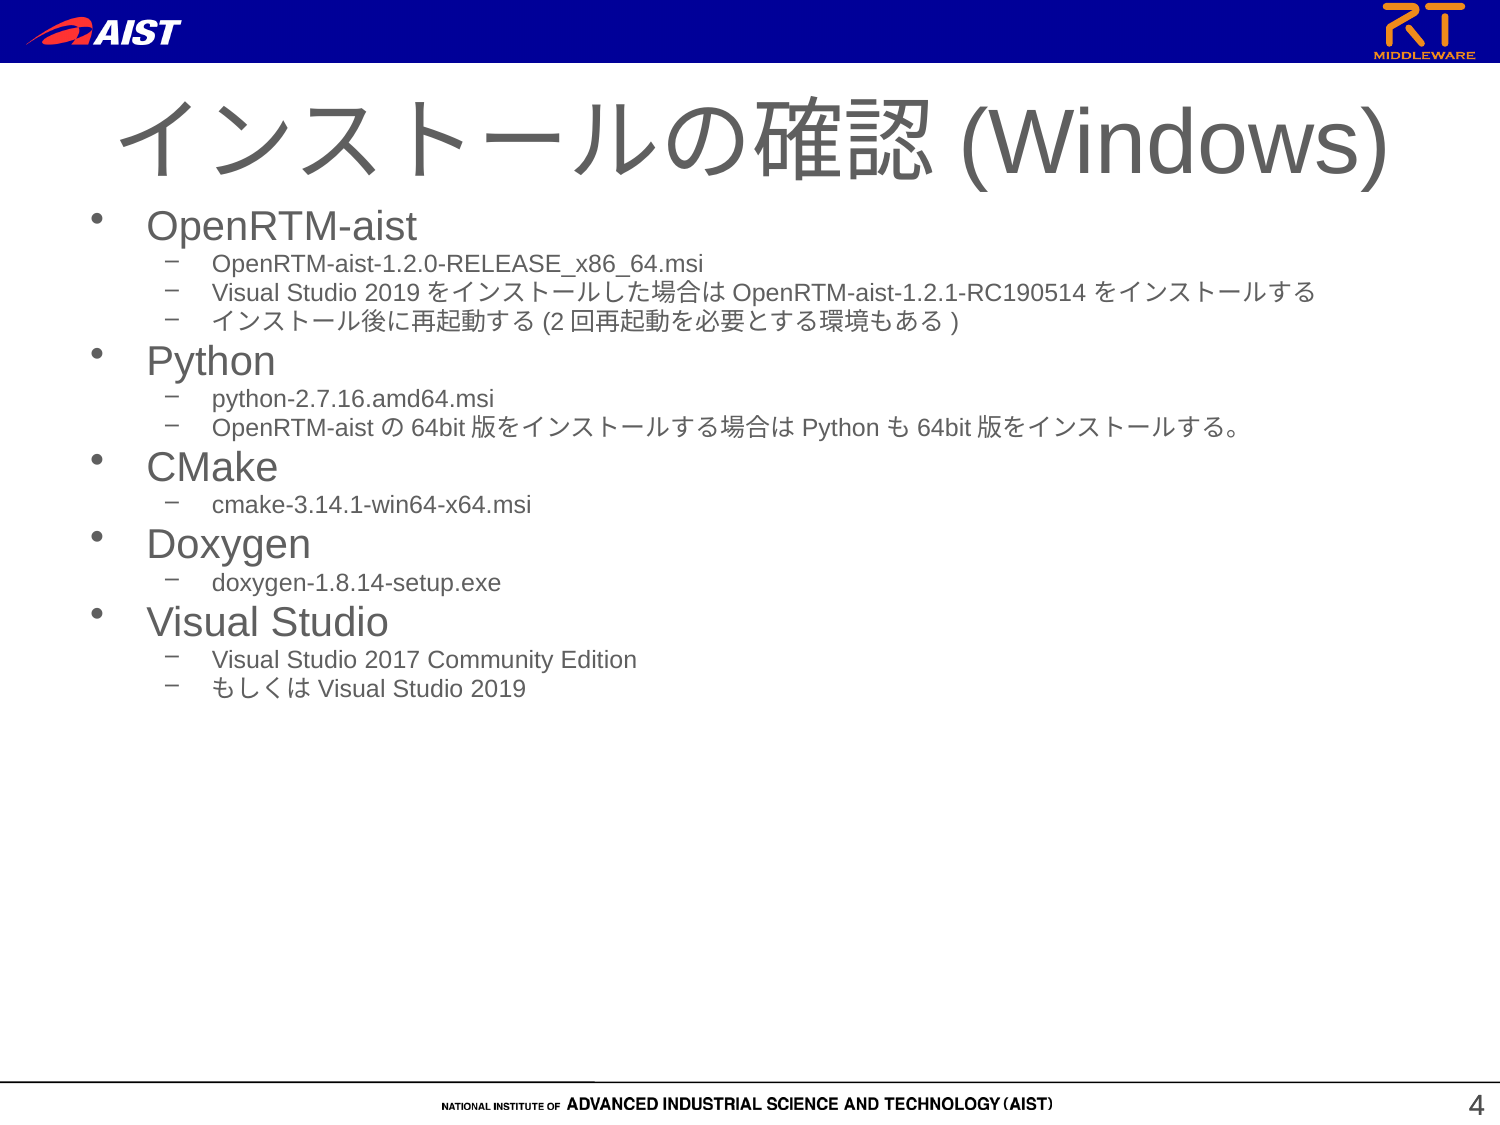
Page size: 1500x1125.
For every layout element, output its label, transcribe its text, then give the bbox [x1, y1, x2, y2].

text_box 4 [1149, 1078, 1500, 1125]
title インストールの確認(Windows) [29, 66, 1474, 208]
picture [0, 0, 1500, 63]
list OpenRTM-aist OpenRTM-aist-1.2.0-RELEASE_x86_64.msi Visual Studio 2019をインストールした場合はOpenRTM-aist-1.2.1-RC190514をインストールする インストール後に再起動する(2回再起動を必要とする環境もある) Python python-2.7.16.amd64.msi OpenRTM-aistの64bit版をインストールする場合はPythonも64bit版をインストールする。 CMake cmake-3.14.1-win64-x64.msi Doxygen doxygen-1.8.14-setup.exe Visual Studio Visual Studio 2017 Community Edition もしくはVisual Studio 2019 [75, 208, 1374, 925]
picture [442, 1097, 1052, 1110]
